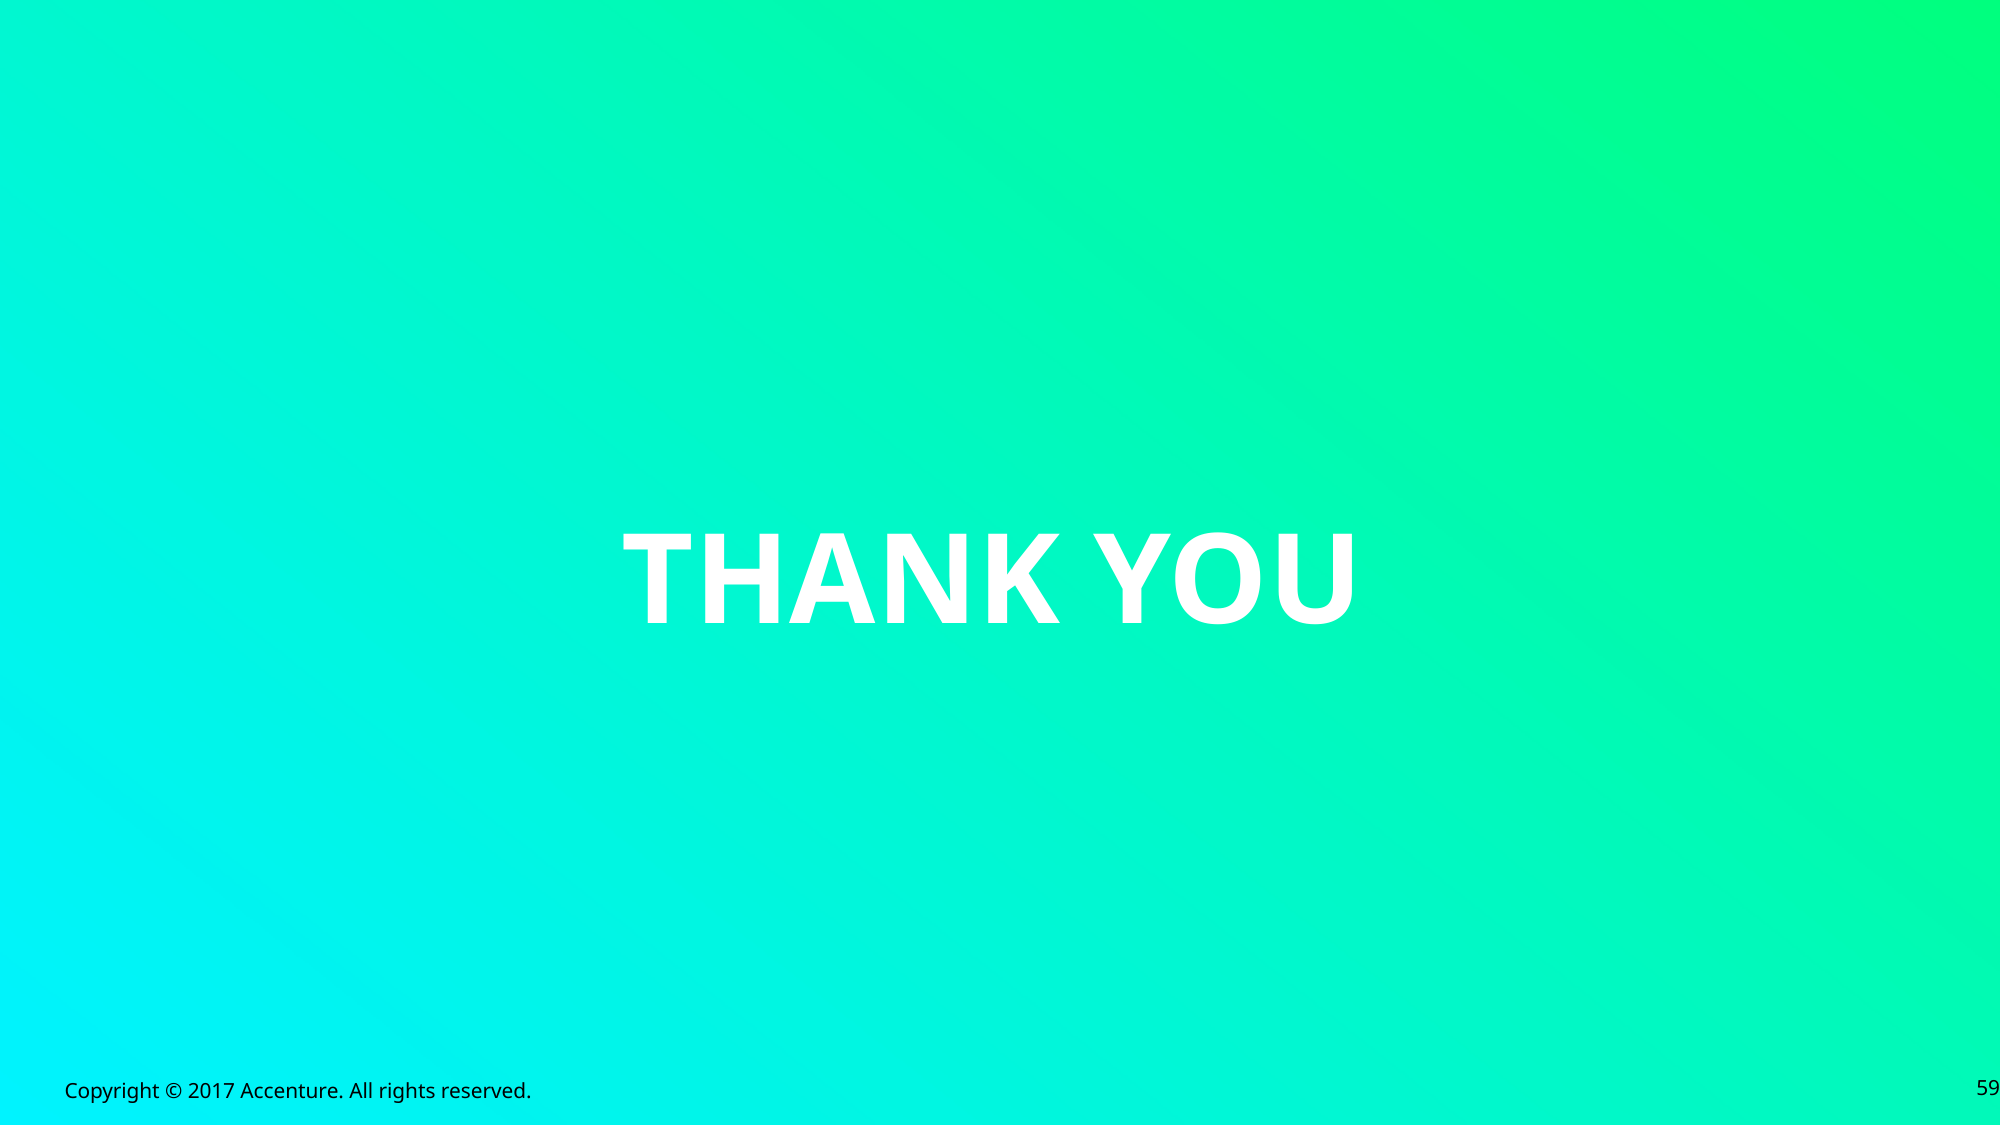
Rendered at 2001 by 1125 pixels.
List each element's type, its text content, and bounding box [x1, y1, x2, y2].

footer Copyright © 2017 Accenture. All rights reserved. [64, 1069, 1003, 1104]
picture [0, 0, 2000, 1125]
slide_number 59 [1950, 1069, 2000, 1104]
title Thank you [328, 500, 1657, 684]
